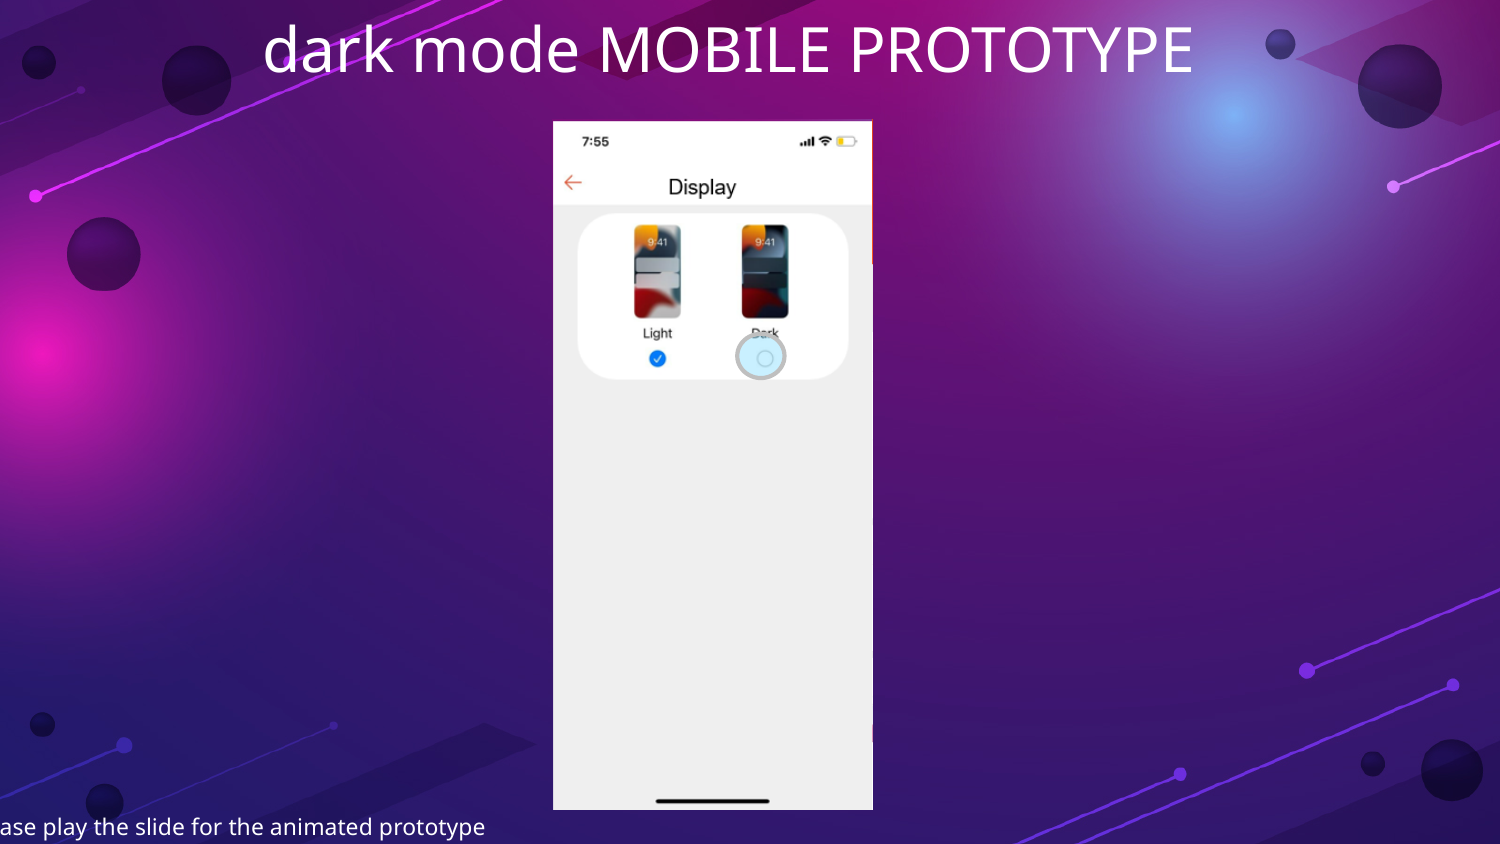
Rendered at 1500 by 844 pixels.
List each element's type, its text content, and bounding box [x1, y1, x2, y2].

title dark mode MOBILE PROTOTYPE [97, 8, 1361, 87]
text_box Please play the slide for the animated prototype [0, 786, 859, 844]
picture [0, 0, 1500, 844]
